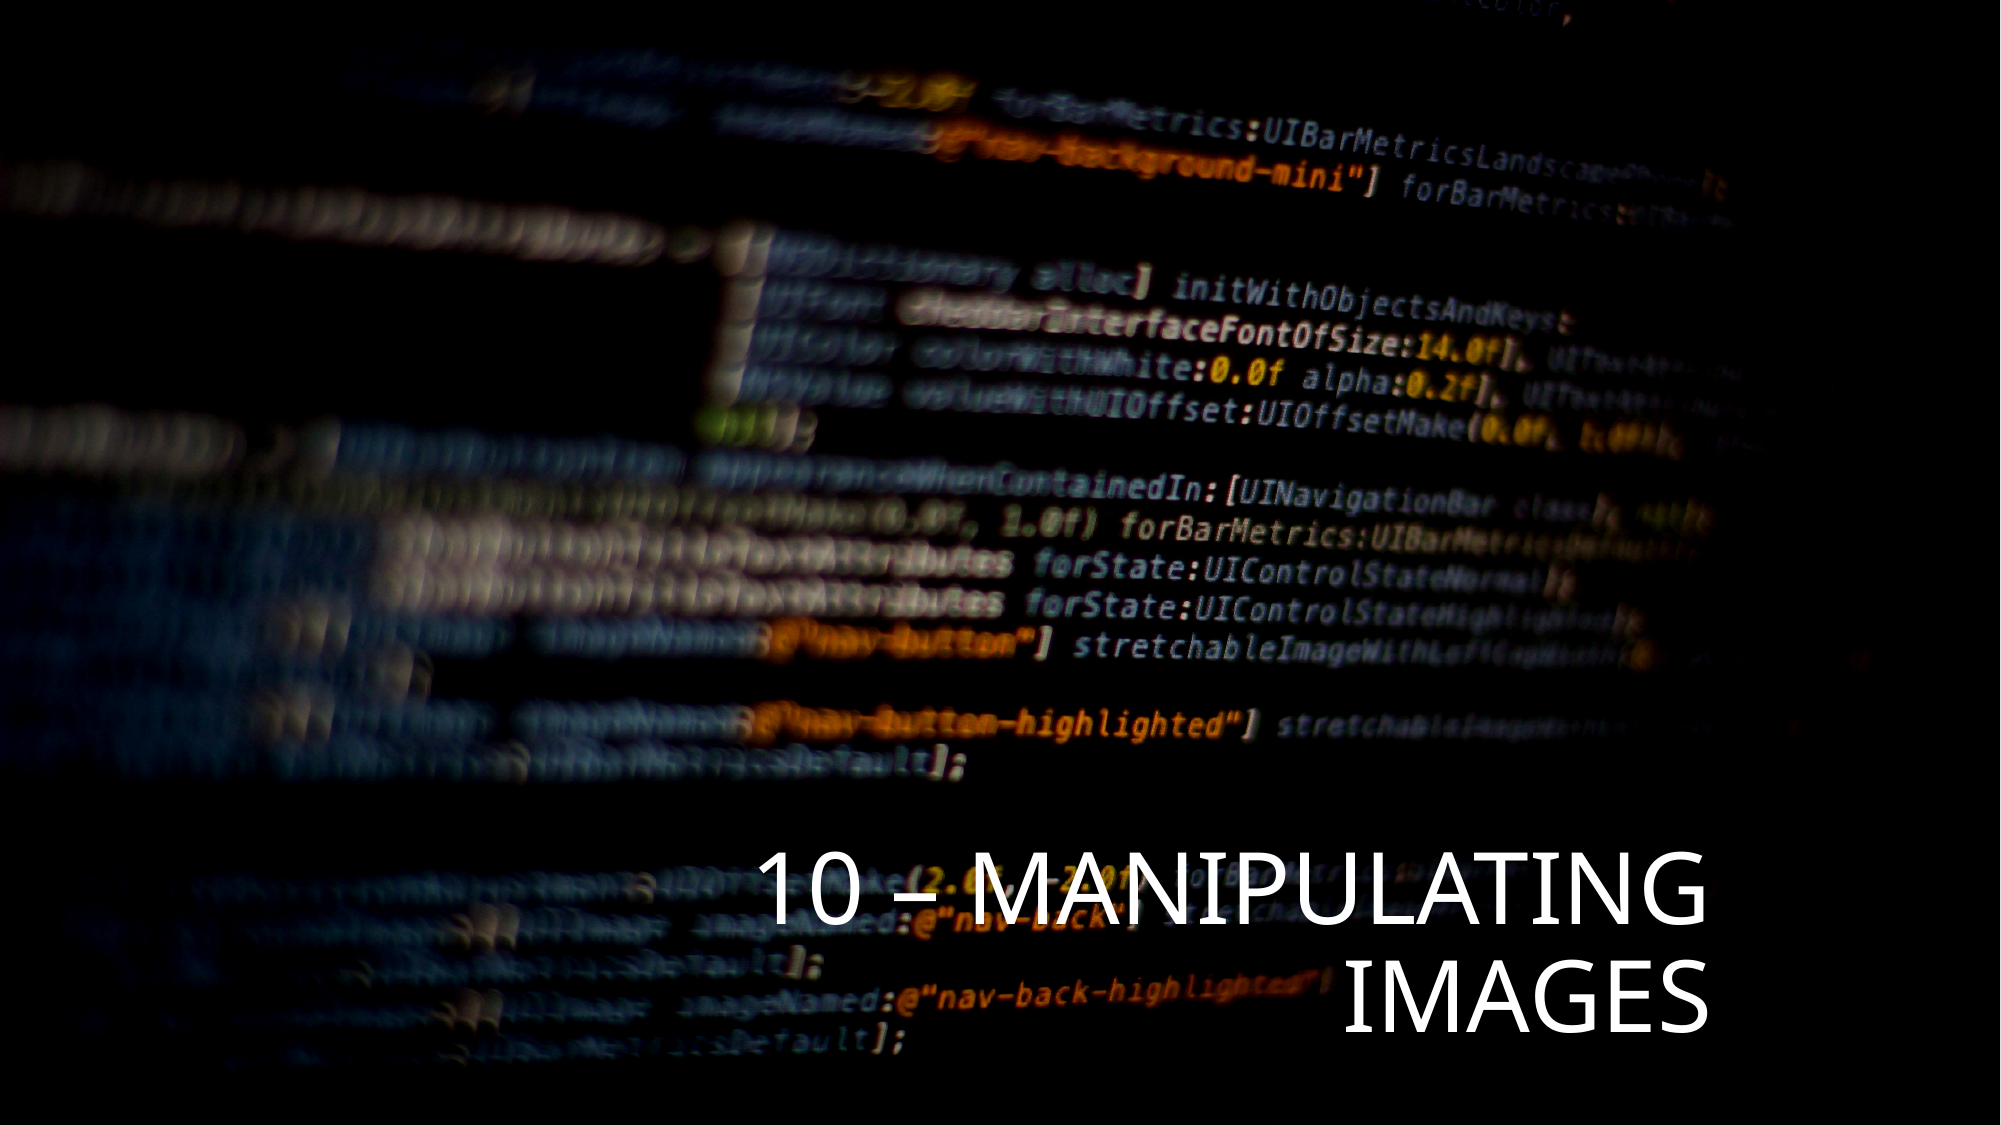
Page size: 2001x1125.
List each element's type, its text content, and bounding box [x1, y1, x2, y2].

picture [0, 0, 2001, 1125]
title 10 – Manipulating images [527, 798, 1728, 1094]
